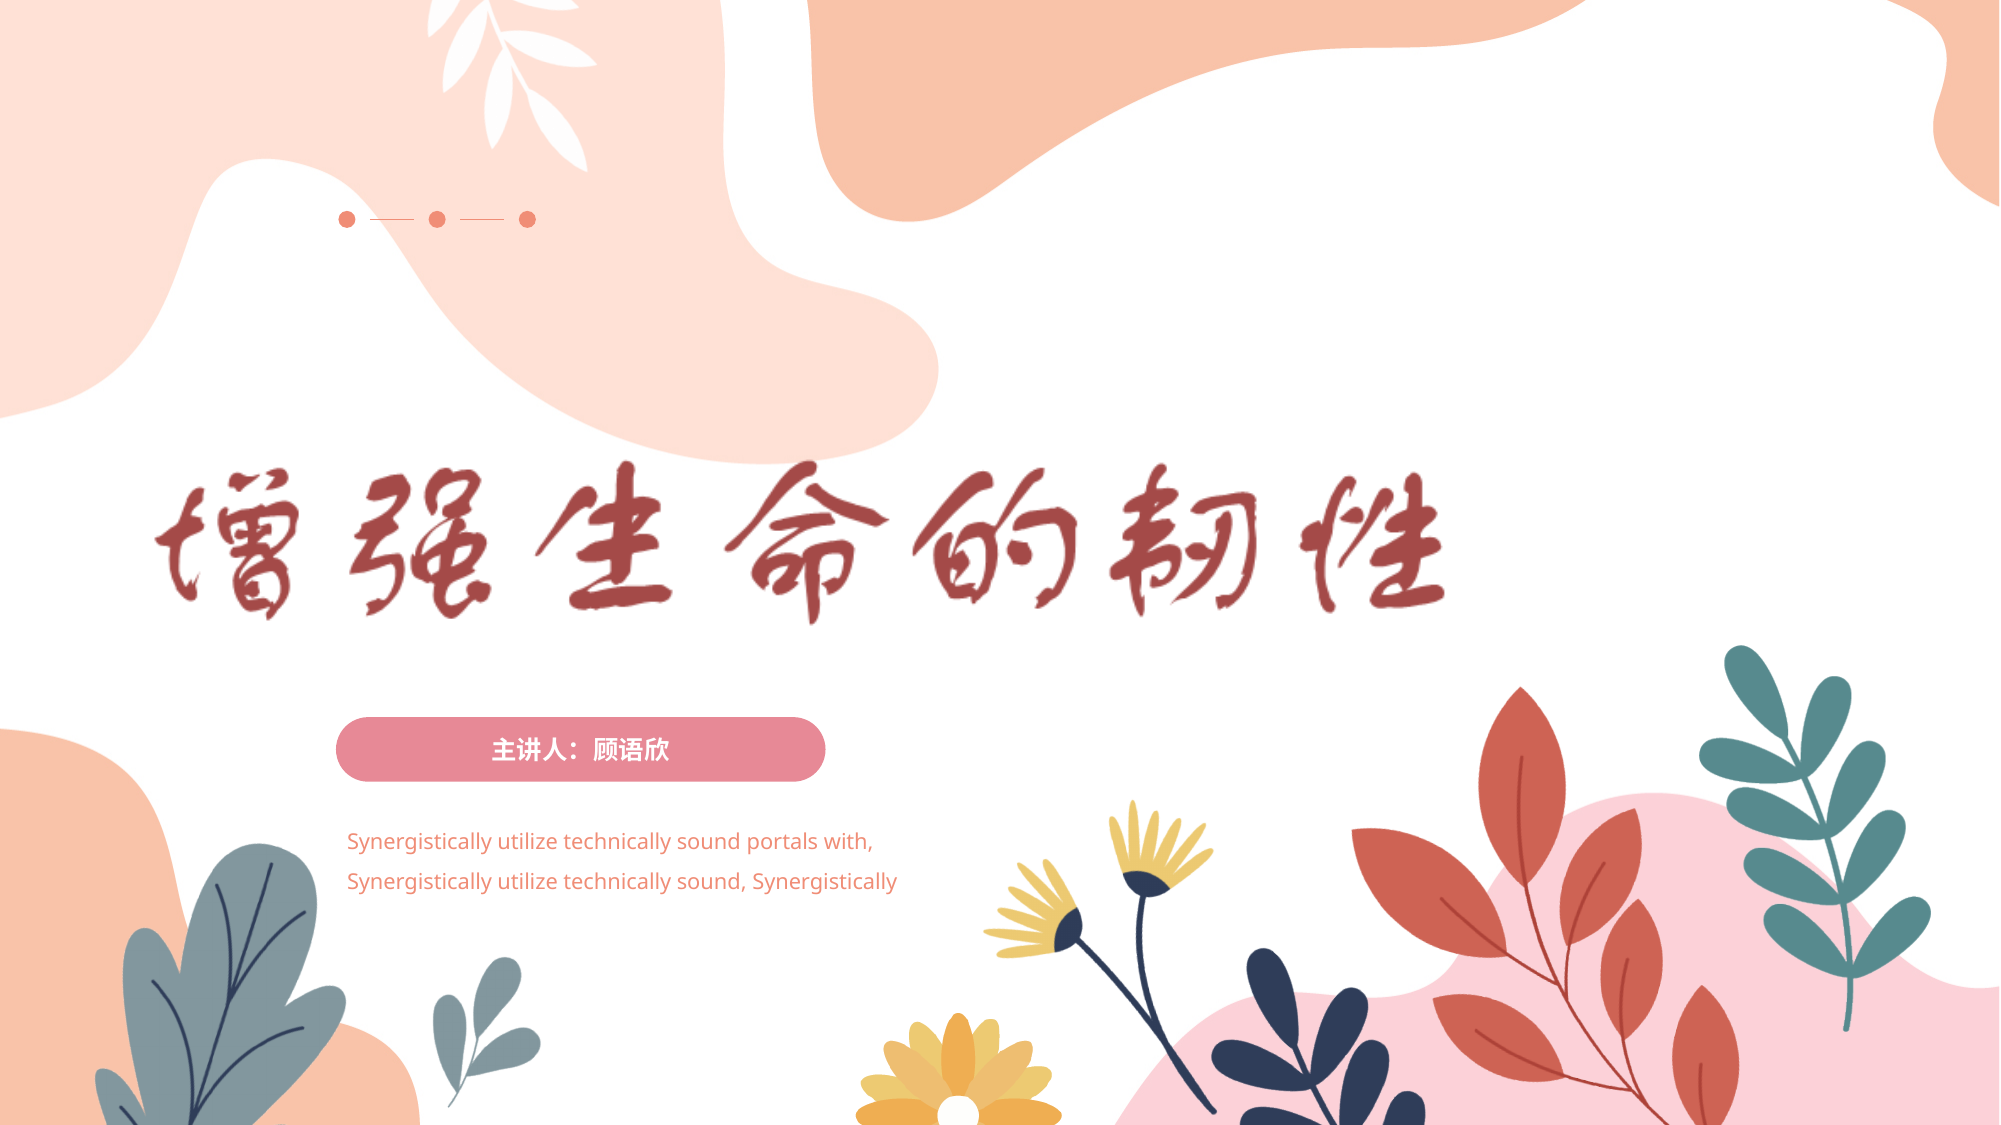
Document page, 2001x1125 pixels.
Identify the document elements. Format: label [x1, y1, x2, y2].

picture [0, 0, 2000, 1125]
text_box [429, 203, 445, 318]
